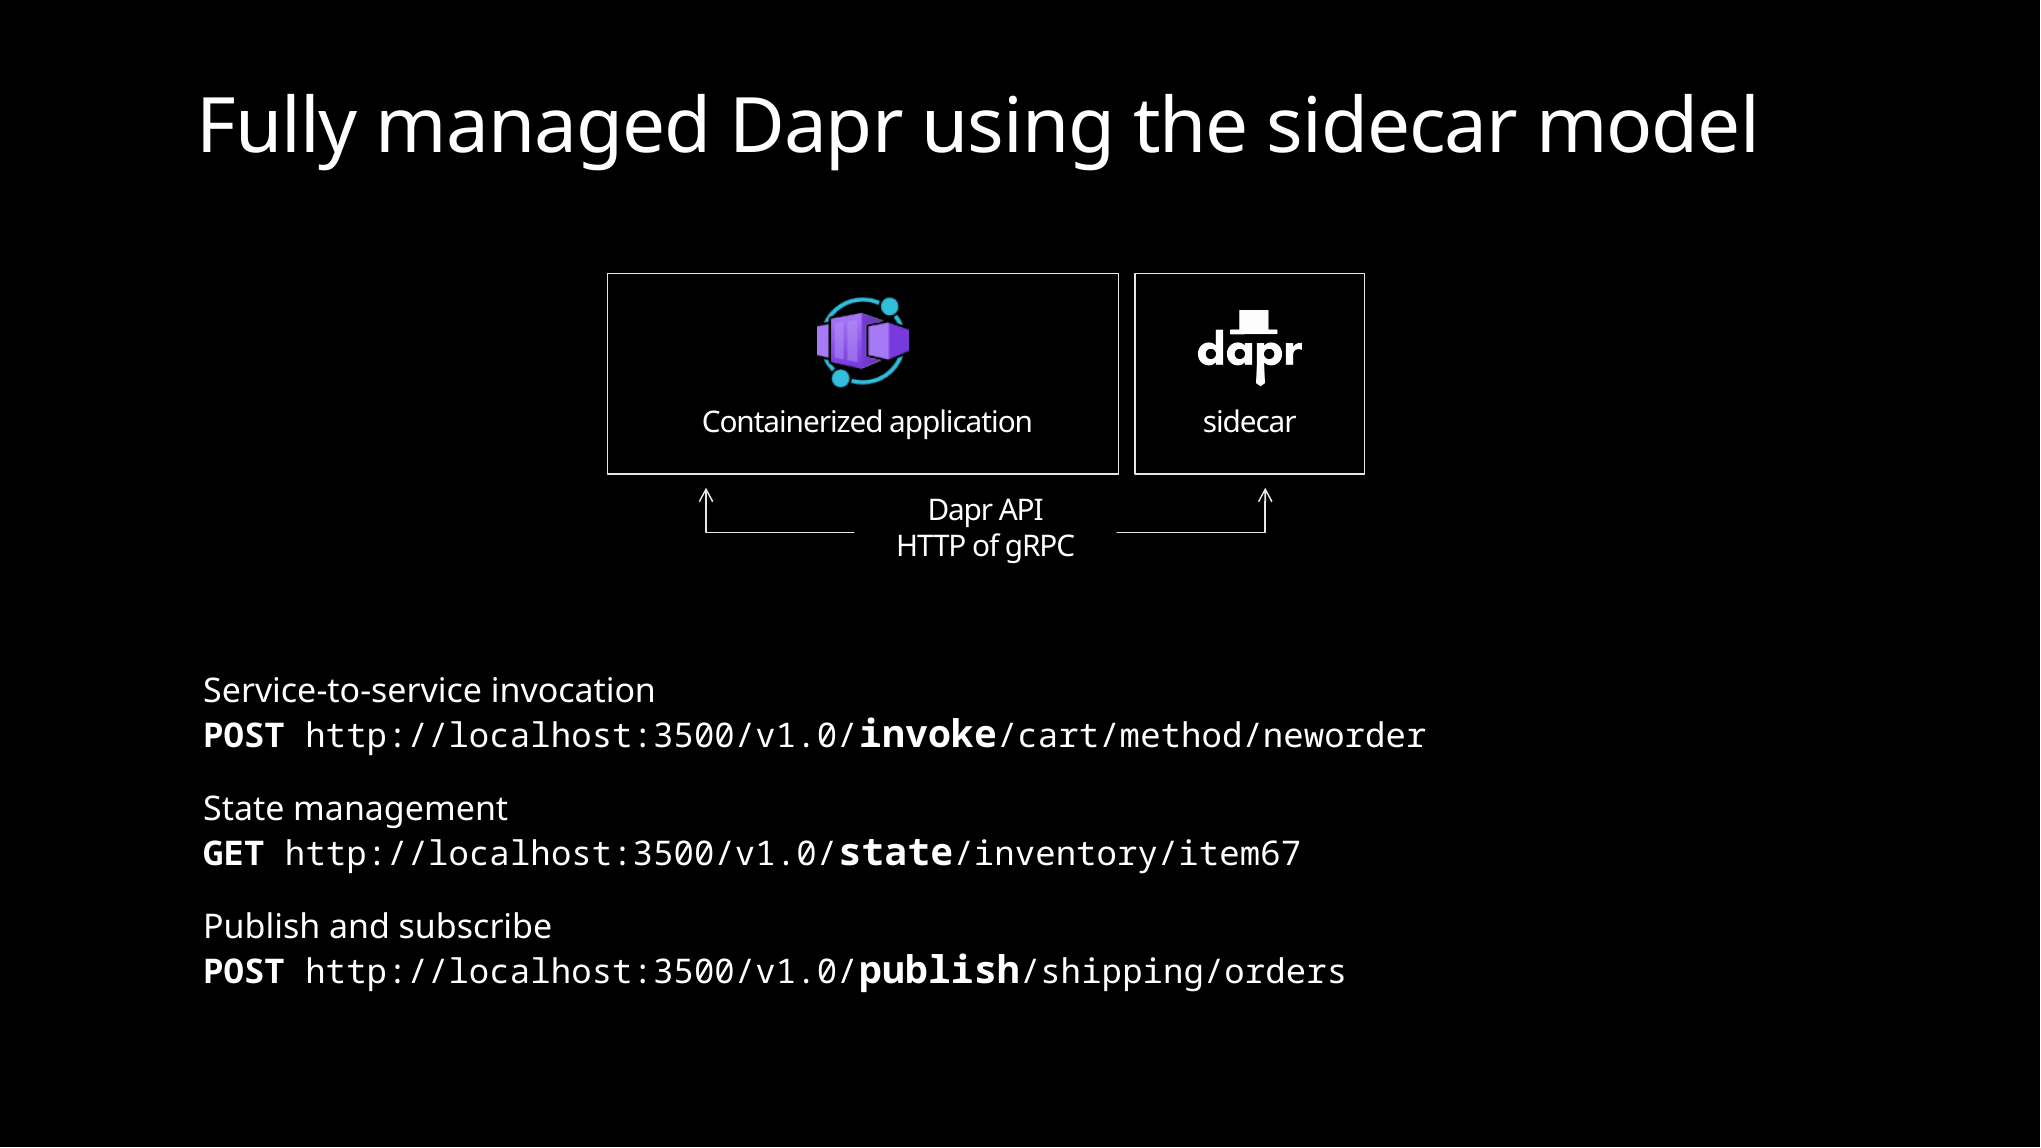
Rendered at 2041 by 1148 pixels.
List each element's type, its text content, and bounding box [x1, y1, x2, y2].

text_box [1134, 273, 1365, 475]
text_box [705, 487, 1266, 565]
text_box Service-to-service invocation POST http://localhost:3500/v1.0/invoke/cart/method/neworder State management GET http://localhost:3500/v1.0/state/inventory/item67 Publish and subscribe POST http://localhost:3500/v1.0/publish/shipping/orders [188, 660, 1539, 999]
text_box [607, 273, 1119, 475]
title Fully managed Dapr using the sidecar model [196, 76, 2040, 170]
